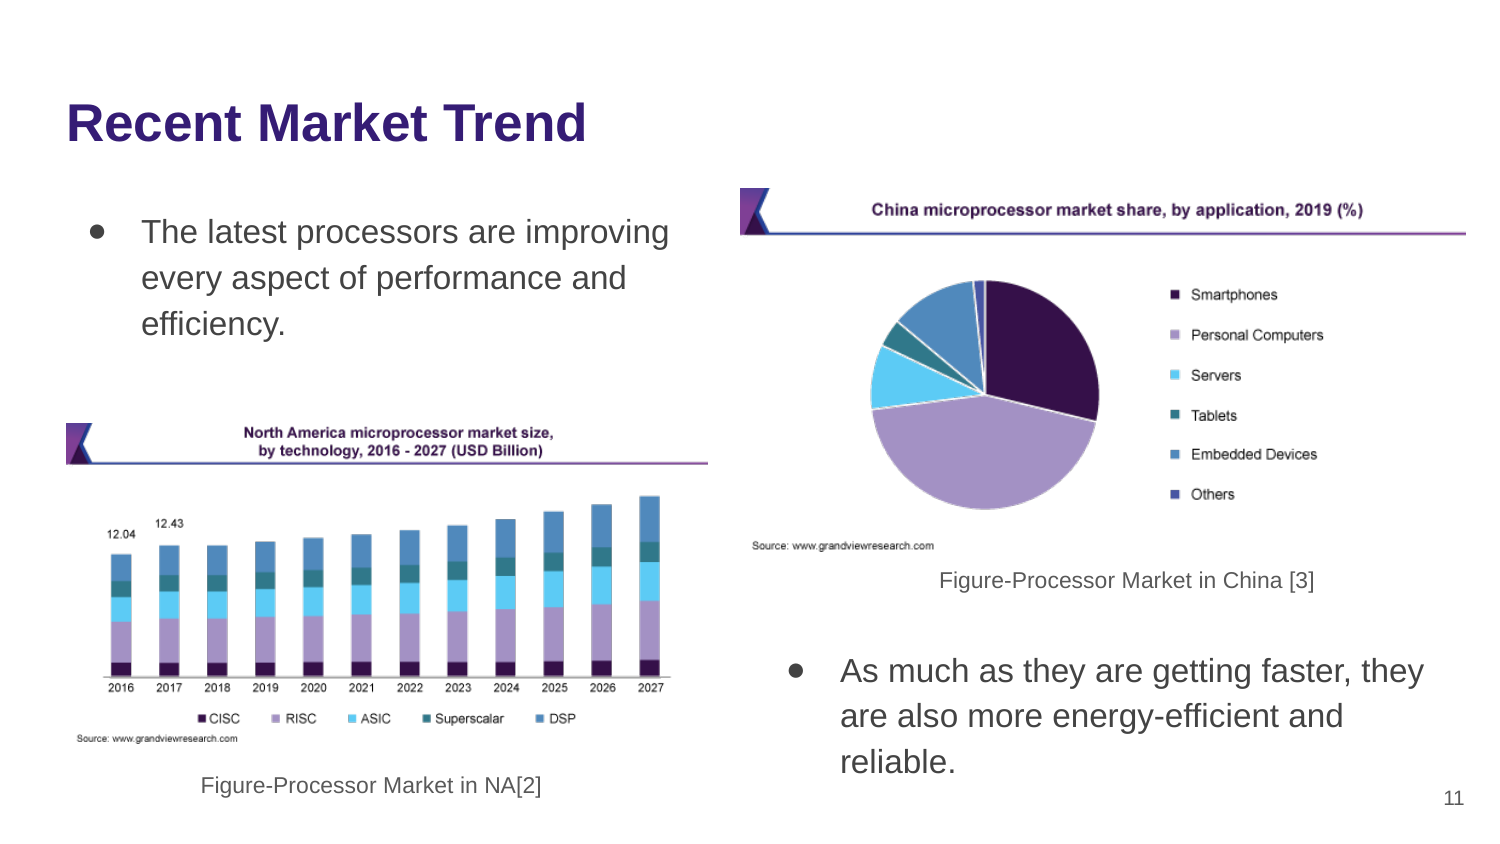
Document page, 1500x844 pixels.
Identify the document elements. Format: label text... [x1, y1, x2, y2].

text_box Figure-Processor Market in NA[2] [183, 756, 559, 812]
list The latest processors are improving every aspect of performance and efficiency. [51, 189, 703, 750]
text_box As much as they are getting faster, they are also more energy-efficient and reliable. [750, 627, 1463, 796]
title Recent Market Trend [51, 72, 1449, 167]
picture [739, 188, 1466, 553]
picture [66, 423, 708, 745]
text_box Figure-Processor Market in China [3] [920, 561, 1334, 607]
slide_number ‹#› [1389, 764, 1480, 830]
